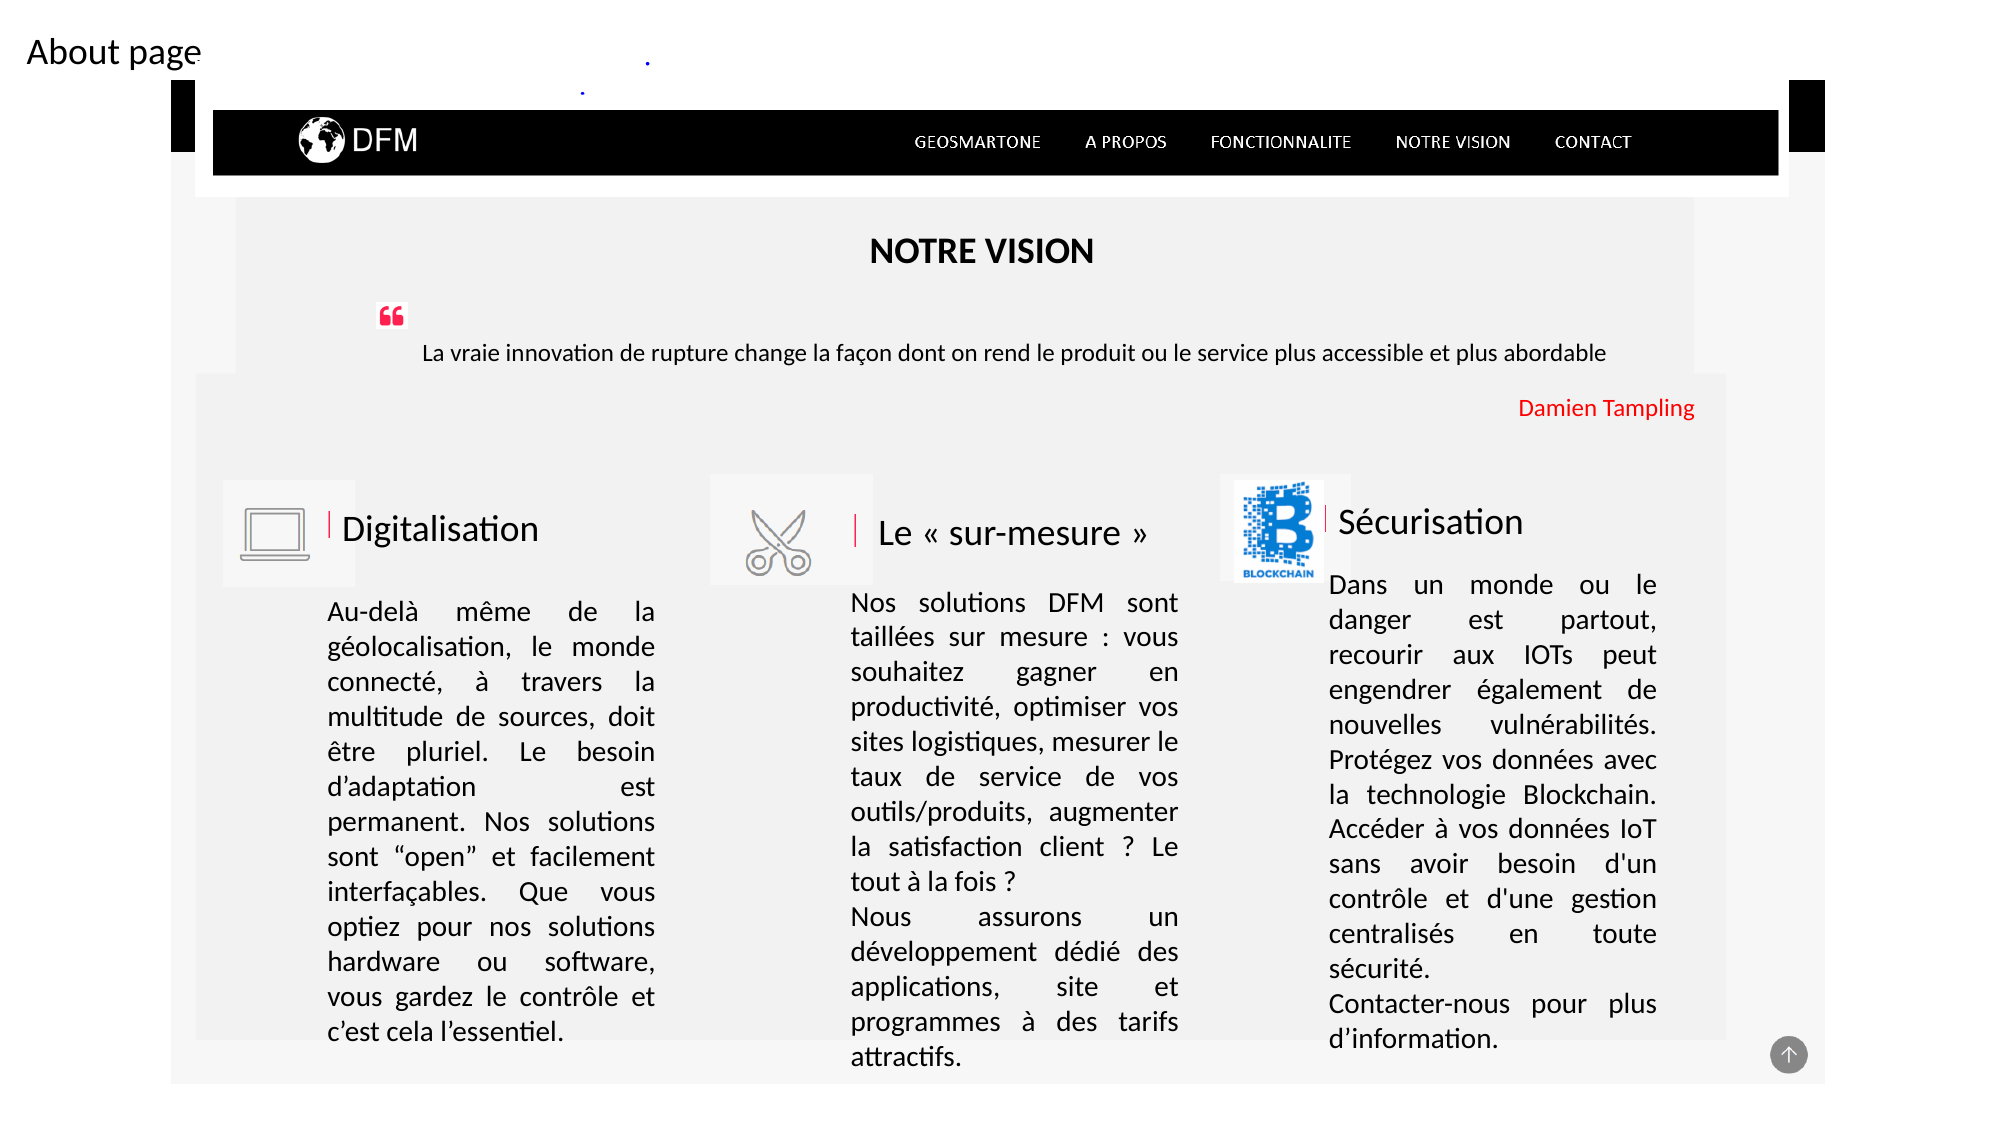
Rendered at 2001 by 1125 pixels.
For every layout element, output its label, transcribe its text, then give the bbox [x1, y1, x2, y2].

picture [171, 61, 1825, 1084]
text_box About page [11, 19, 218, 79]
